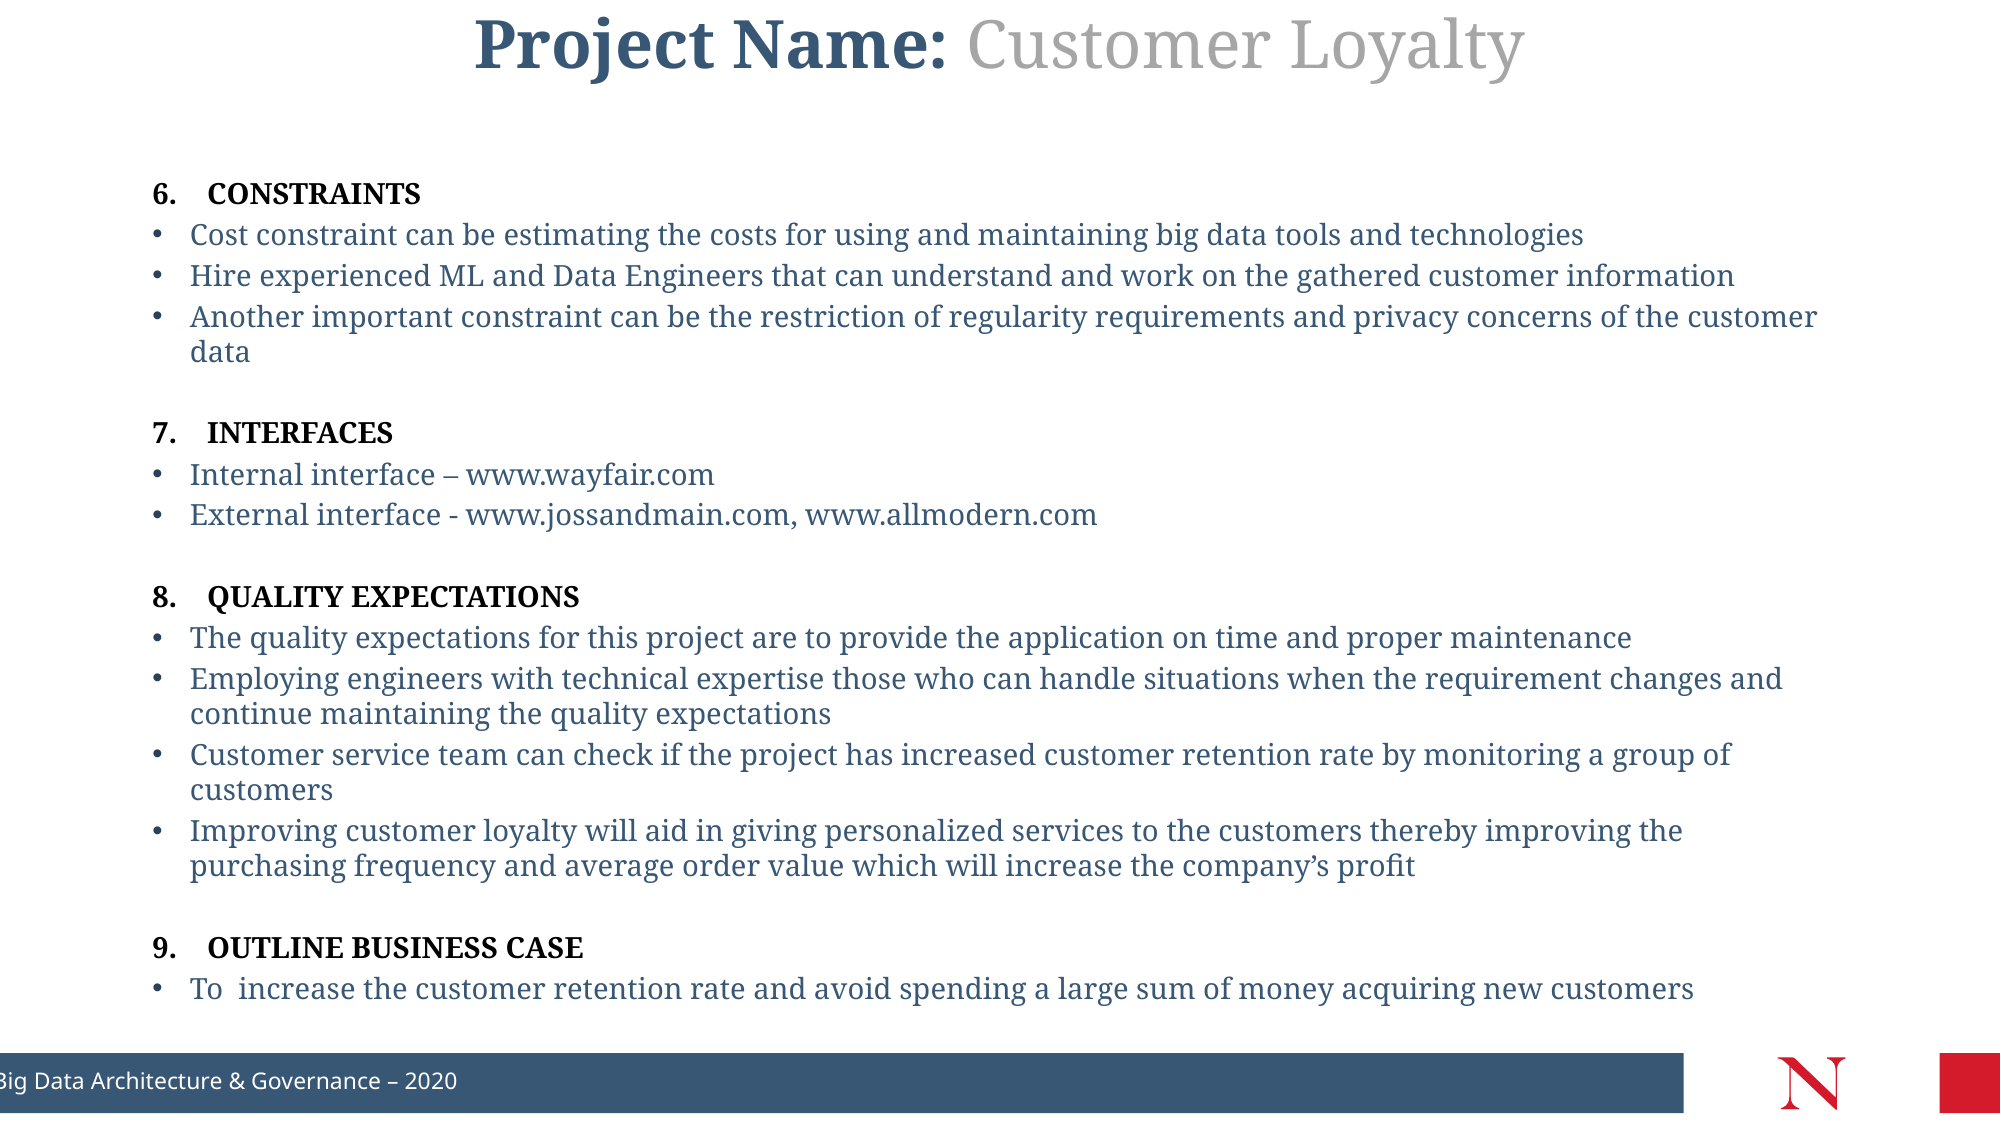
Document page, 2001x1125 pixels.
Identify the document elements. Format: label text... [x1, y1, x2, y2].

title Project Name: Customer Loyalty [0, 0, 2000, 94]
list 6. CONSTRAINTS Cost constraint can be estimating the costs for using and maintaining big data tools and technologies Hire experienced ML and Data Engineers that can understand and work on the gathered customer information Another important constraint can be the restriction of regularity requirements and privacy concerns of the customer data 7. INTERFACES Internal interface – www.wayfair.com External interface - www.jossandmain.com, www.allmodern.com 8. QUALITY EXPECTATIONS The quality expectations for this project are to provide the application on time and proper maintenance Employing engineers with technical expertise those who can handle situations when the requirement changes and continue maintaining the quality expectations Customer service team can check if the project has increased customer retention rate by monitoring a group of customers Improving customer loyalty will aid in giving personalized services to the customers thereby improving the purchasing frequency and average order value which will increase the company’s profit 9. OUTLINE BUSINESS CASE To increase the customer retention rate and avoid spending a large sum of money acquiring new customers [137, 167, 1863, 1056]
picture [1766, 1056, 1857, 1125]
